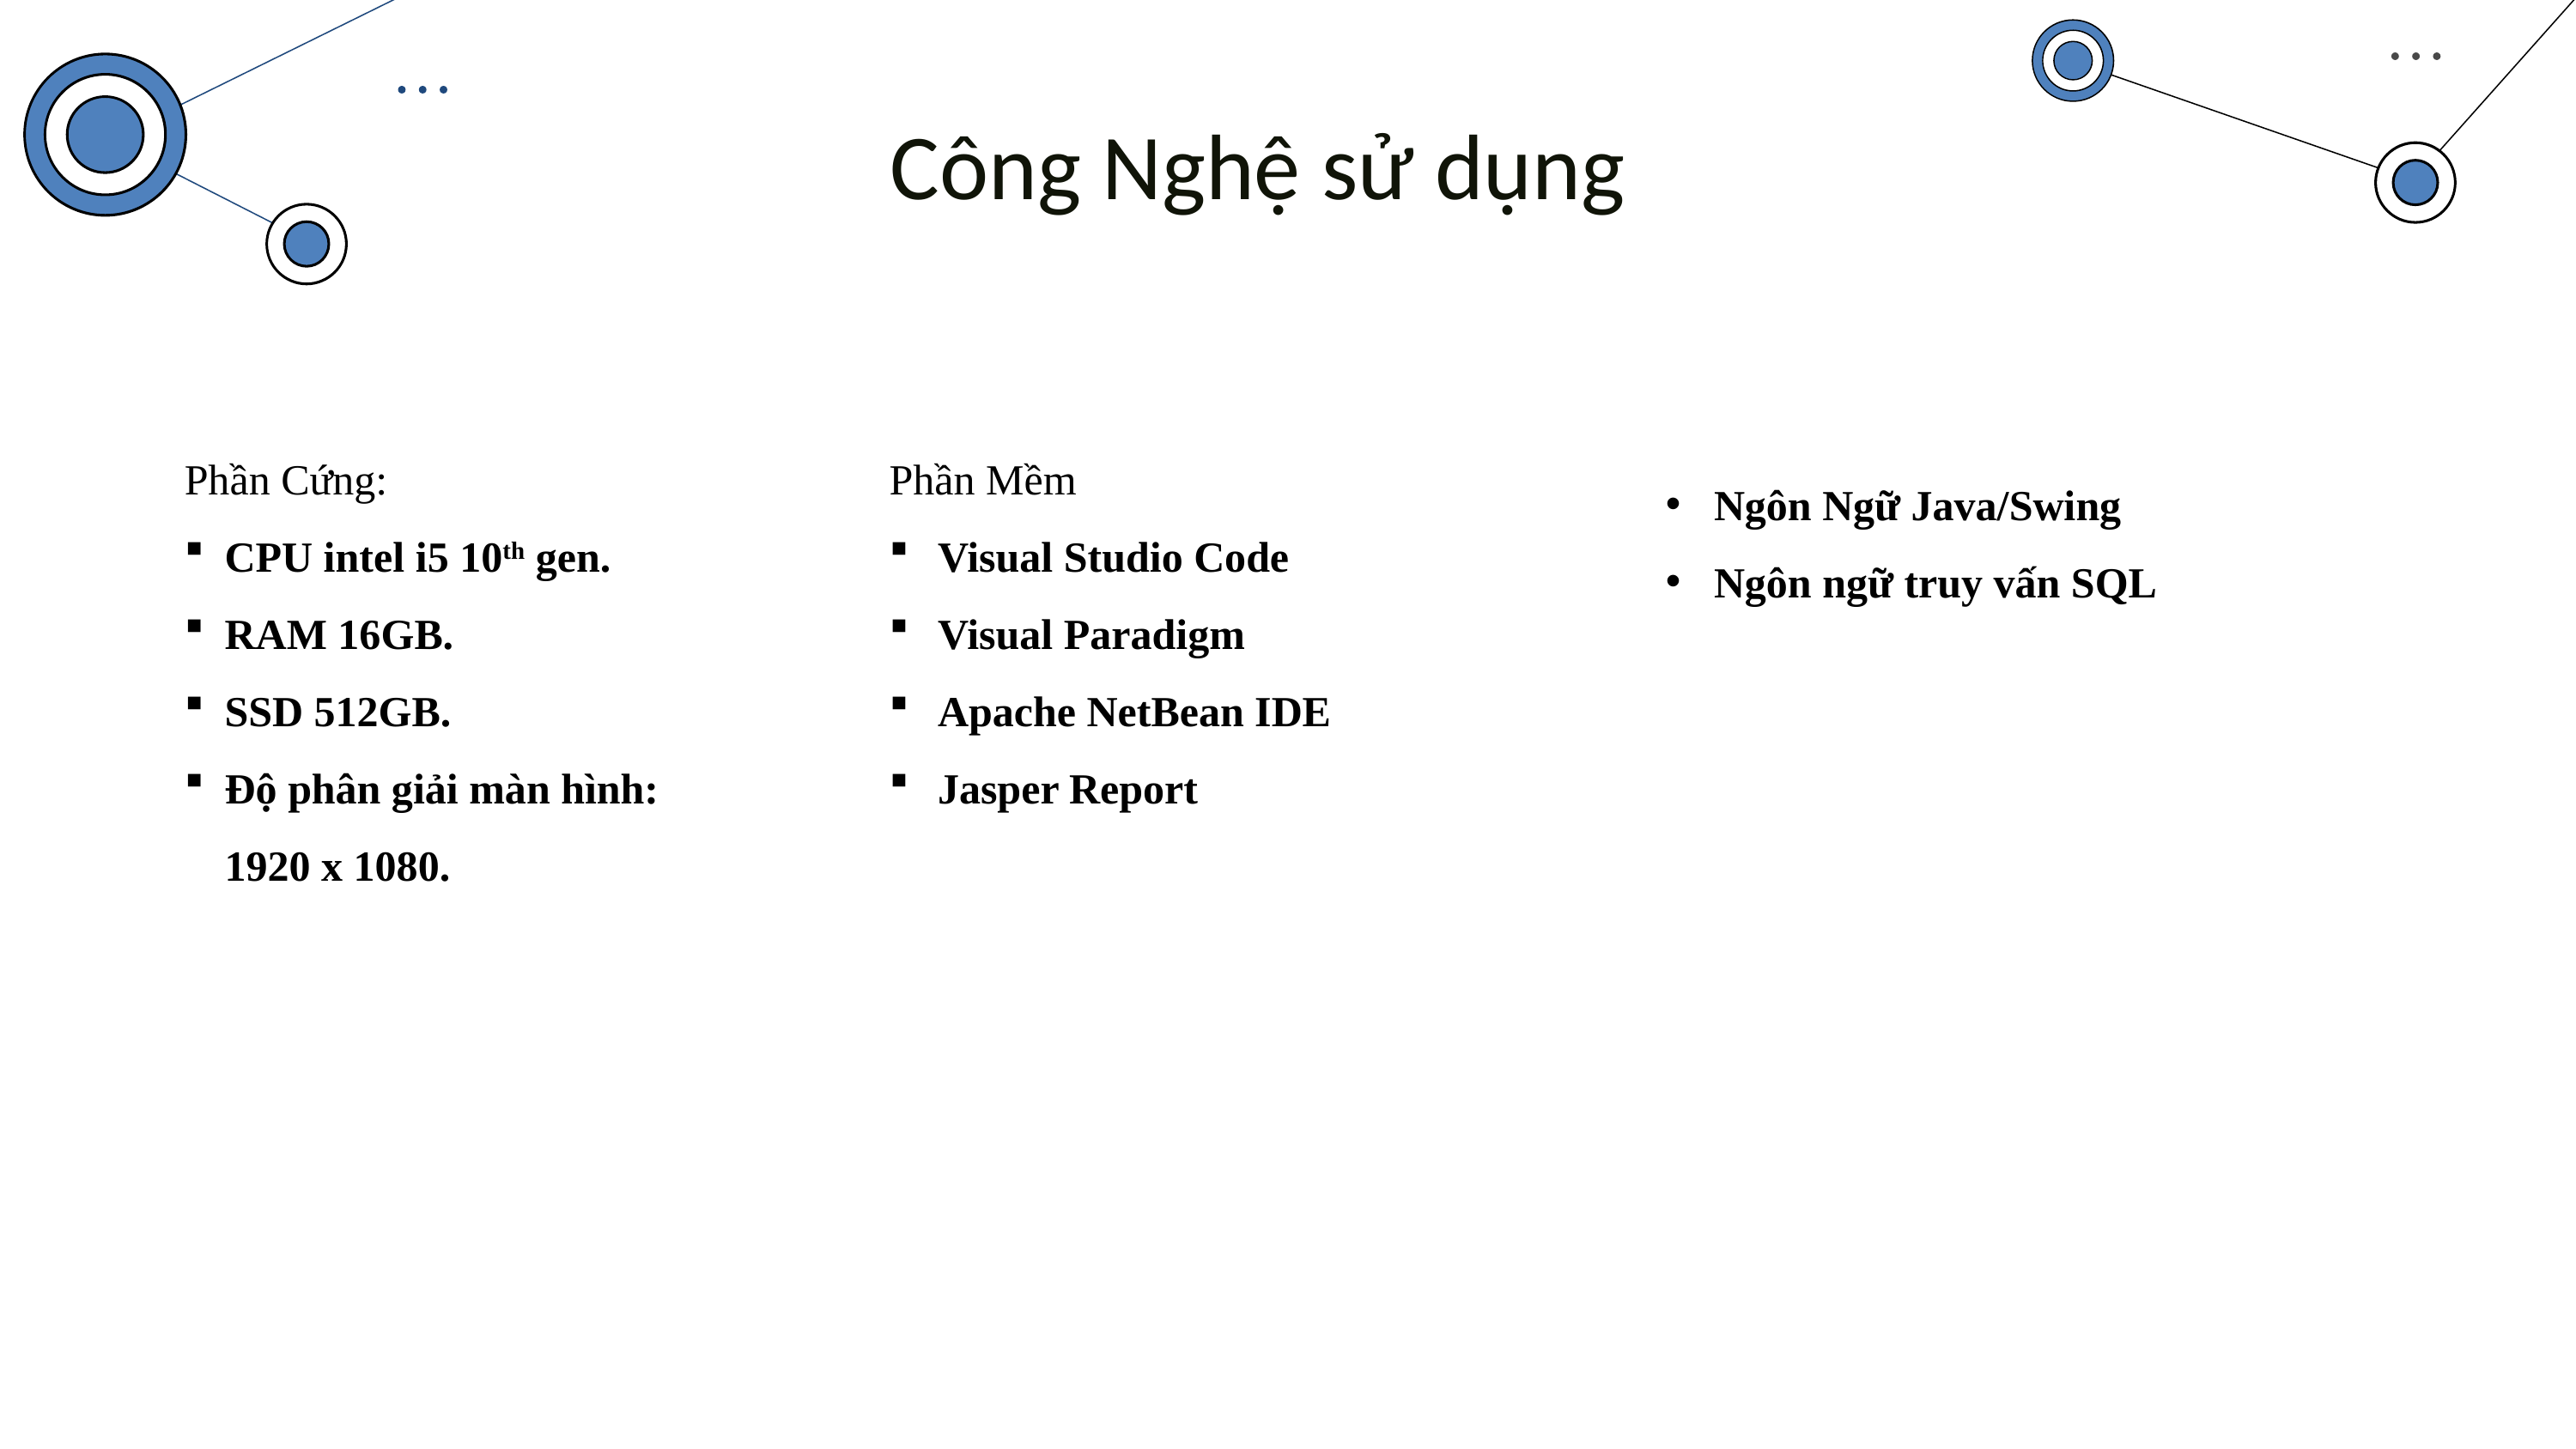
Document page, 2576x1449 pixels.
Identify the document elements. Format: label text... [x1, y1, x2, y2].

text_box Công Nghệ sử dụng [683, 100, 1833, 225]
text_box Ngôn Ngữ Java/Swing Ngôn ngữ truy vấn SQL [1652, 445, 2361, 613]
text_box Phần Mềm Visual Studio Code Visual Paradigm Apache NetBean IDE Jasper Report [876, 445, 1585, 819]
text_box Phần Cứng: CPU intel i5 10th gen. RAM 16GB. SSD 512GB. Độ phân giải màn hình: 1920 x 1080. [171, 445, 762, 935]
